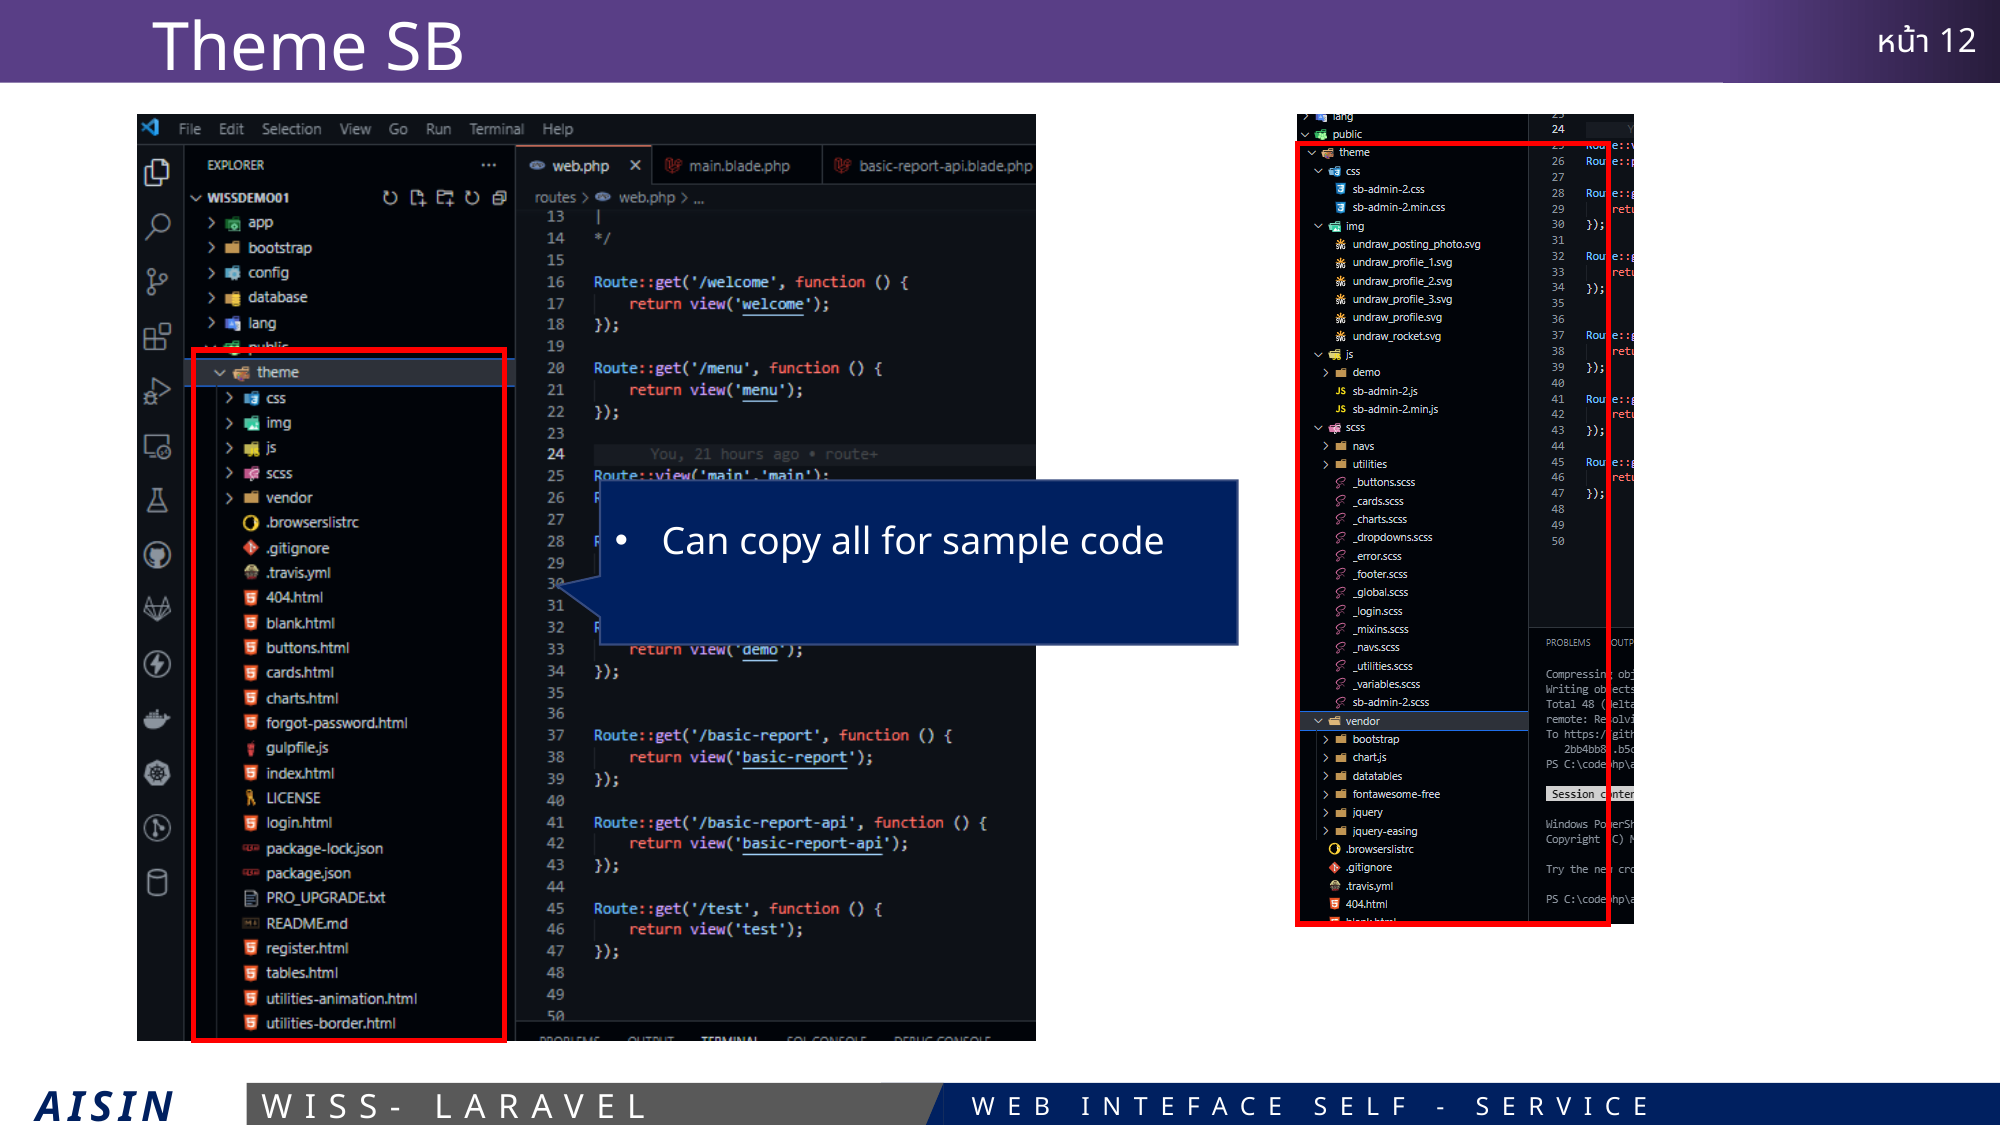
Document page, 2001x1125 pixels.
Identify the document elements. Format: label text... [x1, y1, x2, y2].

picture [1297, 114, 1634, 925]
title Theme SB [137, 0, 1863, 99]
picture [137, 114, 1036, 1041]
text_box Can copy all for sample code [1036, 479, 1239, 646]
